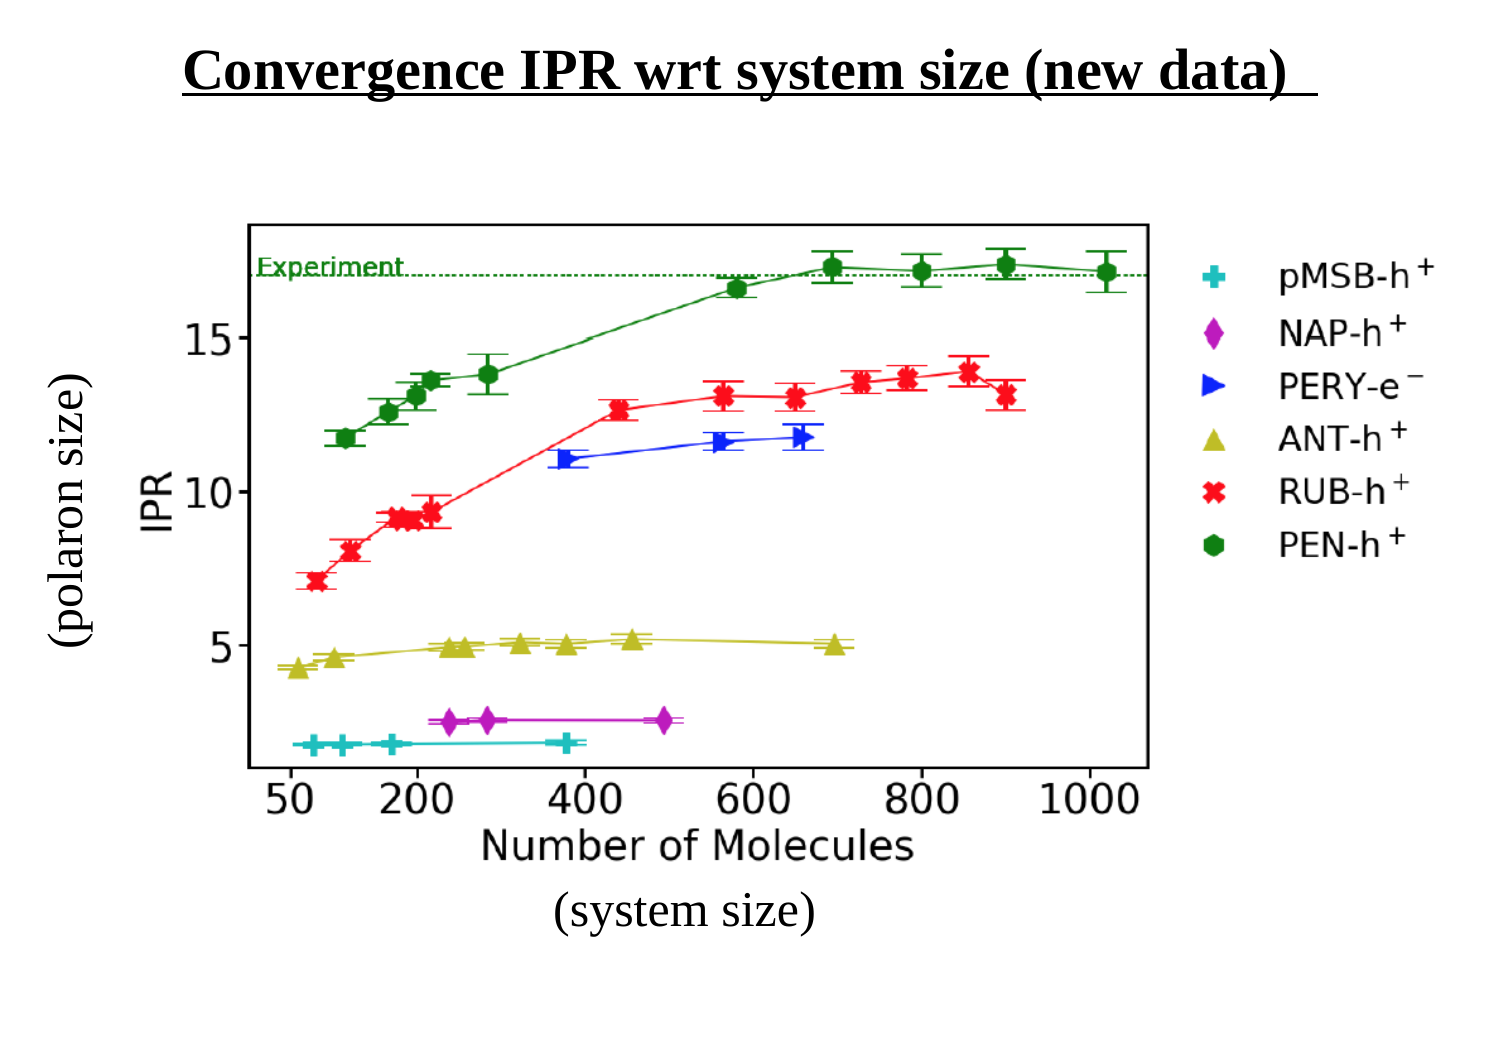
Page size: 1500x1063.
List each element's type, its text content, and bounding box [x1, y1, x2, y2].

text_box (system size) [538, 877, 832, 944]
text_box (polaron size) [24, 357, 100, 665]
title Convergence IPR wrt system size (new data) [0, 0, 1500, 132]
picture [124, 206, 1445, 870]
